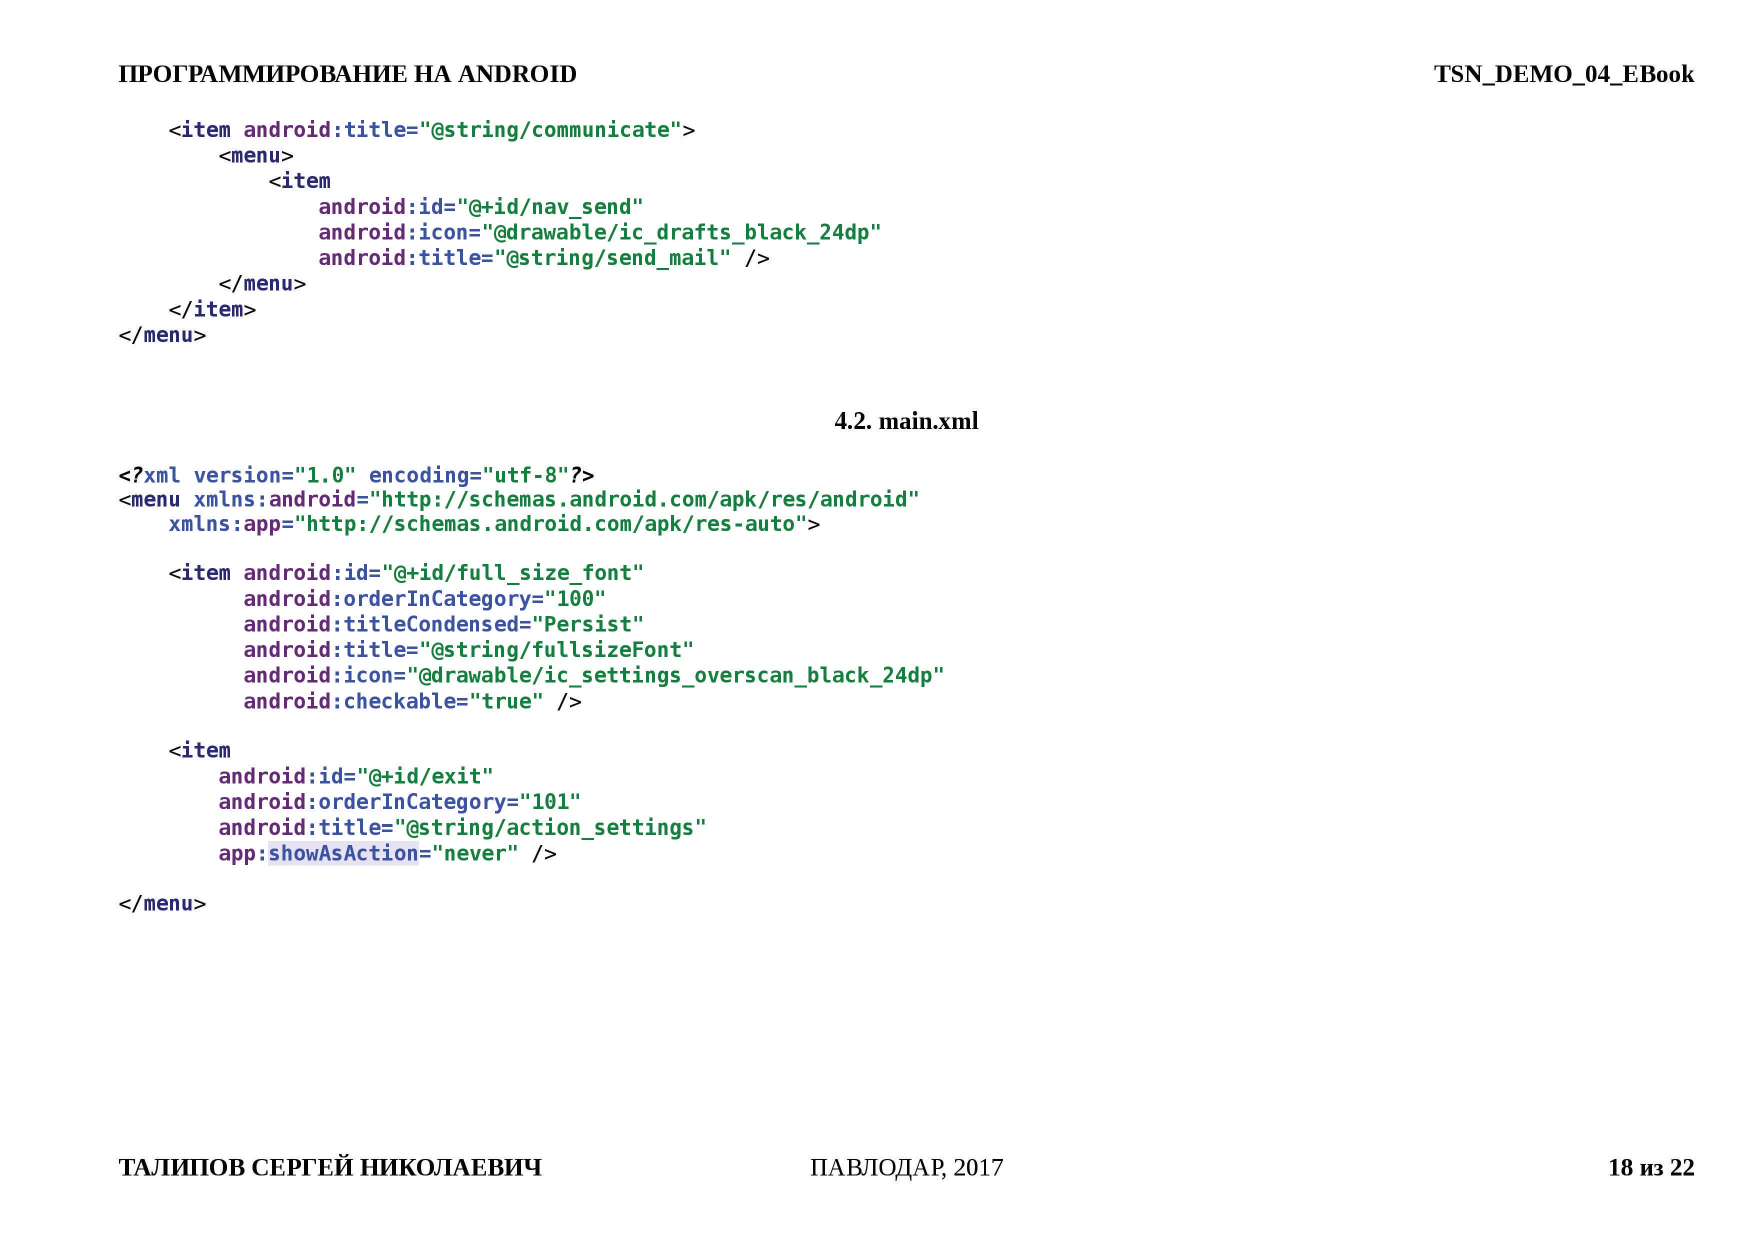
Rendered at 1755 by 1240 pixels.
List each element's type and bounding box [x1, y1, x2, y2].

text_box [0, 0, 1754, 1240]
